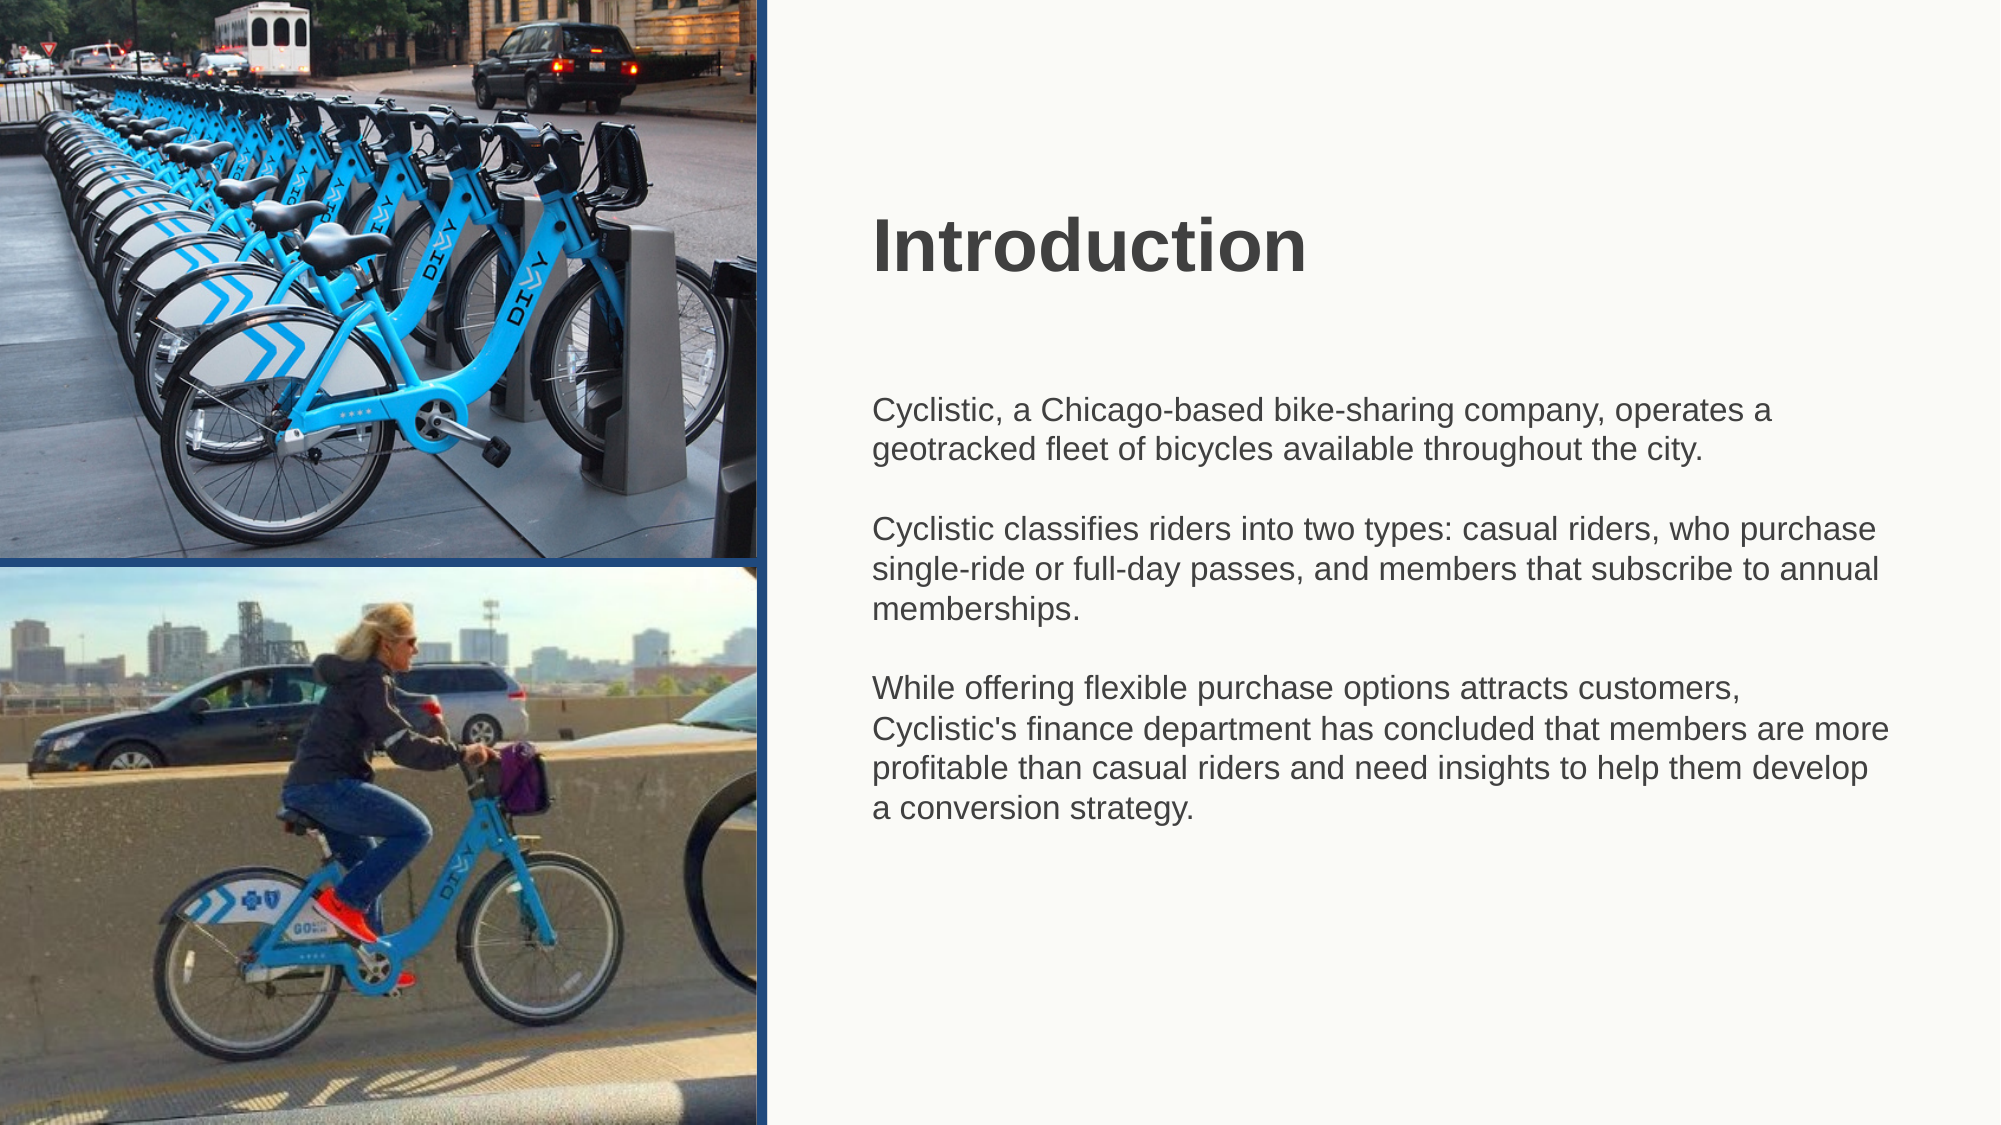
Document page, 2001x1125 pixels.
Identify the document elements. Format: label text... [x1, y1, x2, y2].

title Introduction [853, 110, 1914, 369]
picture [0, 0, 757, 558]
picture [0, 567, 757, 1125]
list Cyclistic, a Chicago-based bike-sharing company, operates a geotracked fleet of bicycles available throughout the city. Cyclistic classifies riders into two types: casual riders, who purchase single-ride or full-day passes, and members that subscribe to annual memberships. While offering flexible purchase options attracts customers, Cyclistic's finance department has concluded that members are more profitable than casual riders and need insights to help them develop a conversion strategy. [853, 369, 1914, 988]
